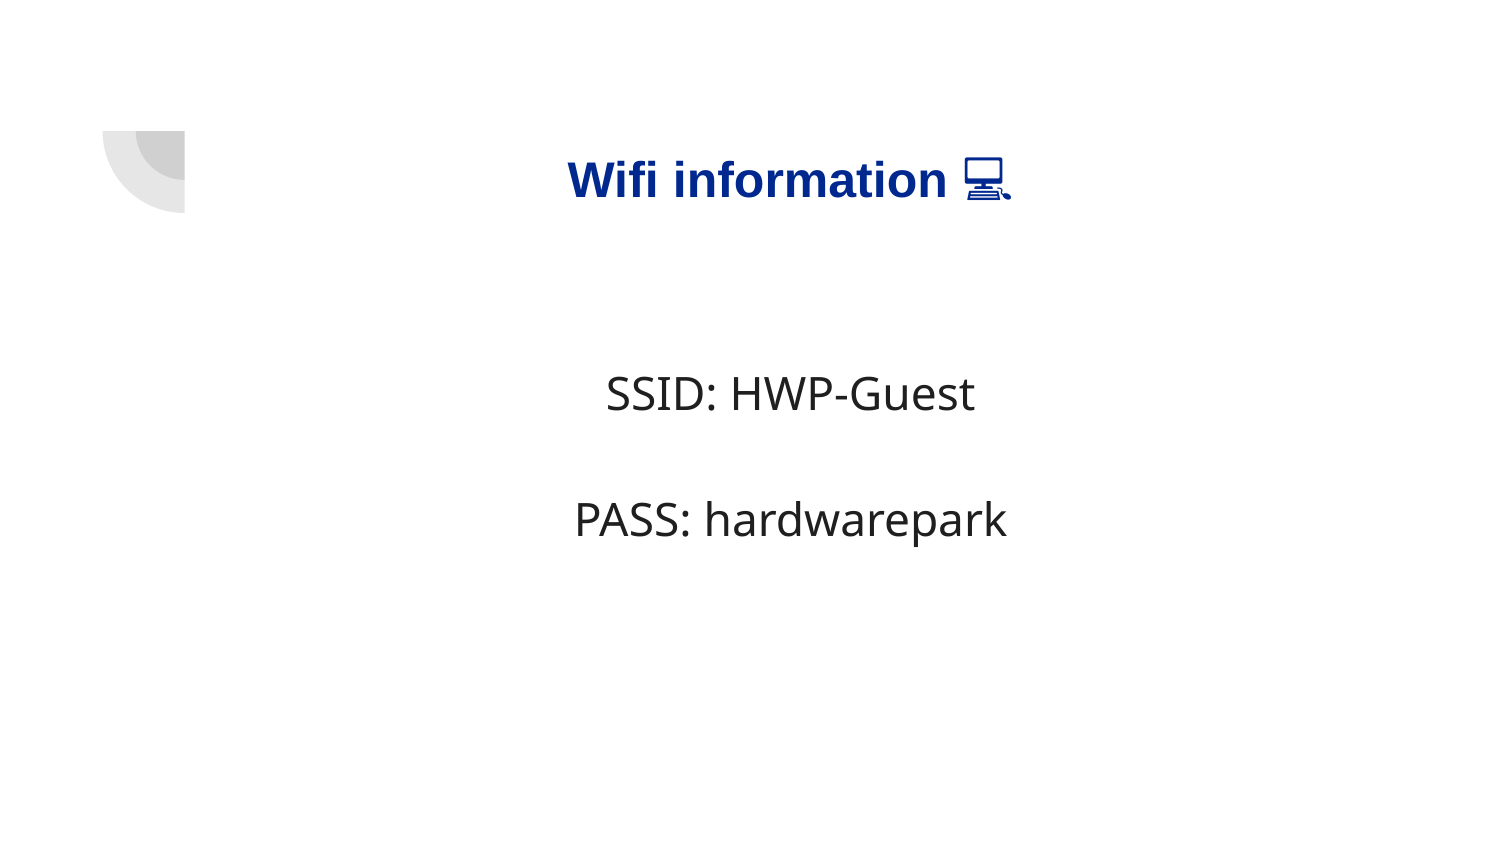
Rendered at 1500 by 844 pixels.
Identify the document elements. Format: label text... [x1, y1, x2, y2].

title Wifi information 💻 [213, 98, 1368, 263]
text_box SSID: HWP-Guest PASS: hardwarepark [333, 345, 1248, 566]
